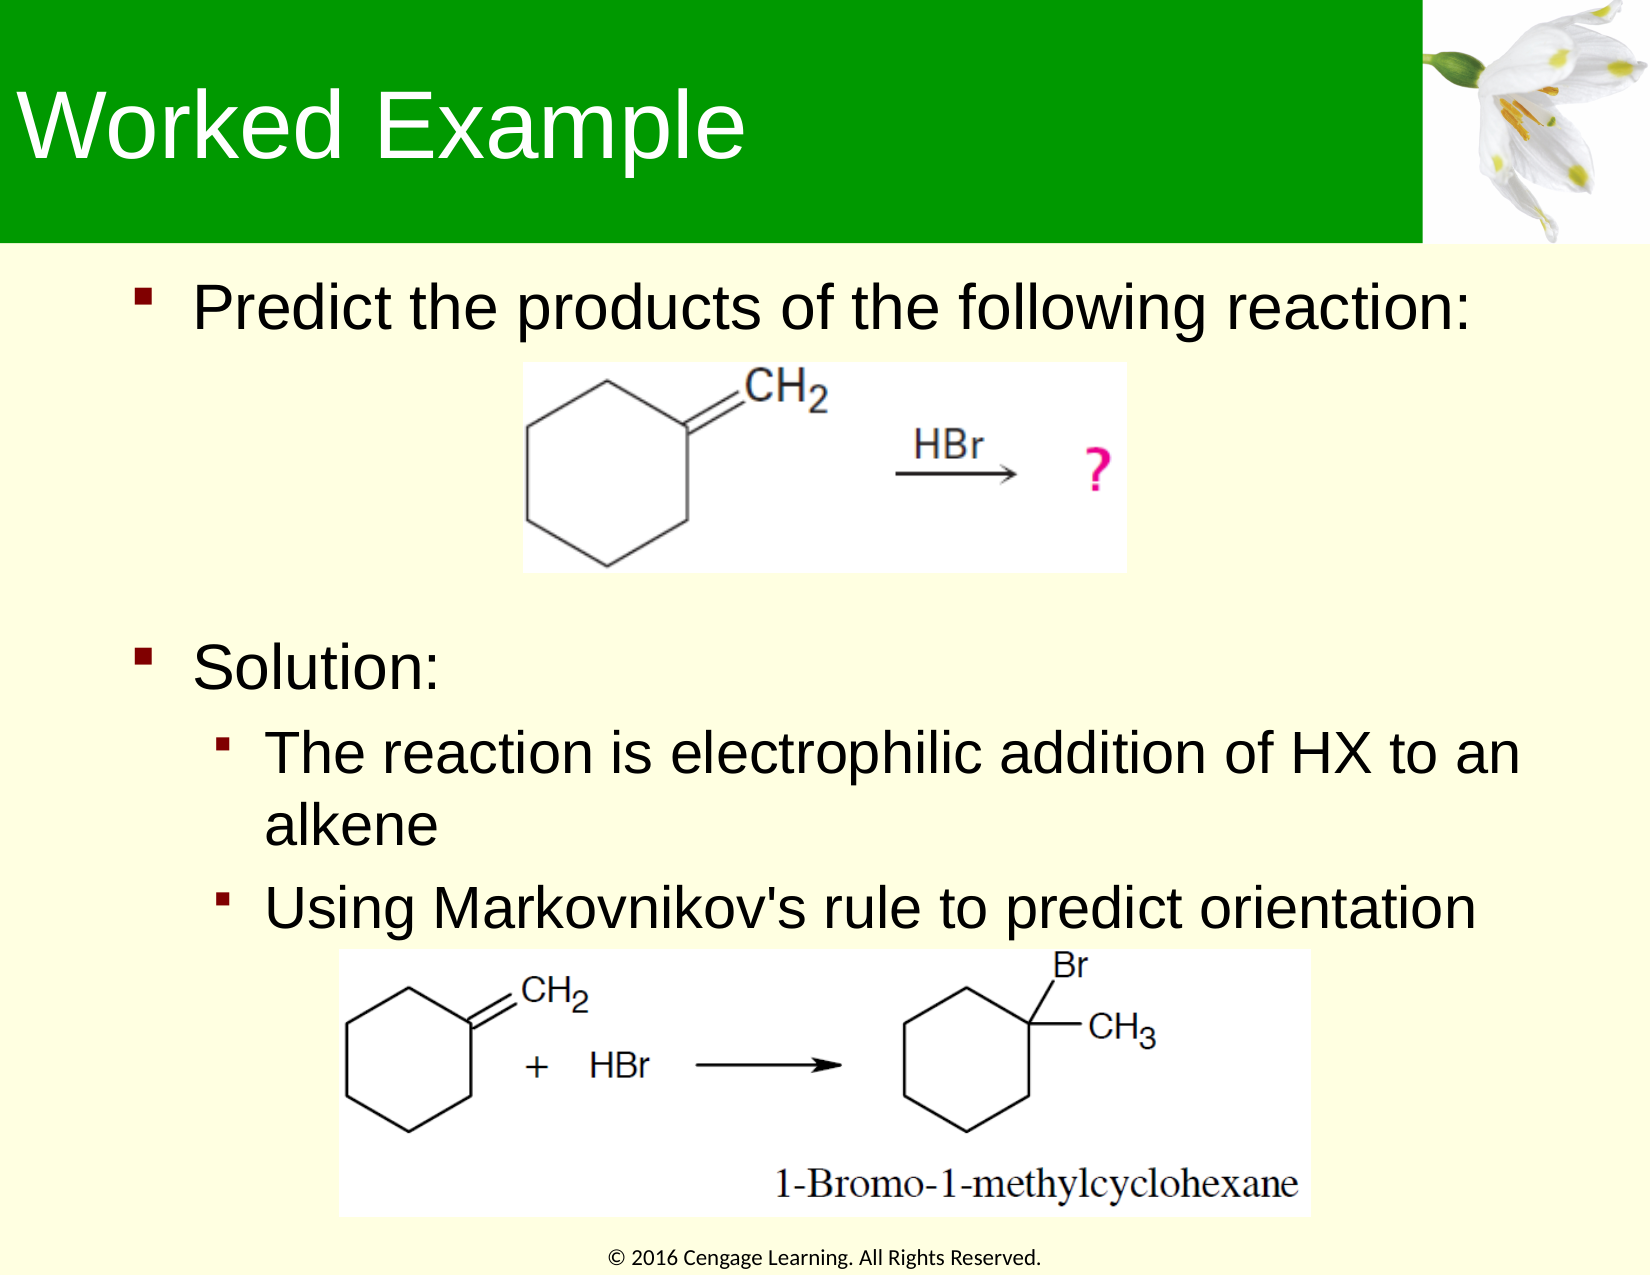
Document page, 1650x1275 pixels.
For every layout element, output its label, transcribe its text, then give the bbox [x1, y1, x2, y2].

list Predict the products of the following reaction: Solution: The reaction is electrophilic addition of HX to an alkene Using Markovnikov's rule to predict orientation [113, 257, 1595, 1207]
picture [339, 949, 1311, 1217]
picture [523, 362, 1127, 573]
title Worked Example [0, 0, 1417, 241]
picture [1422, 0, 1650, 244]
